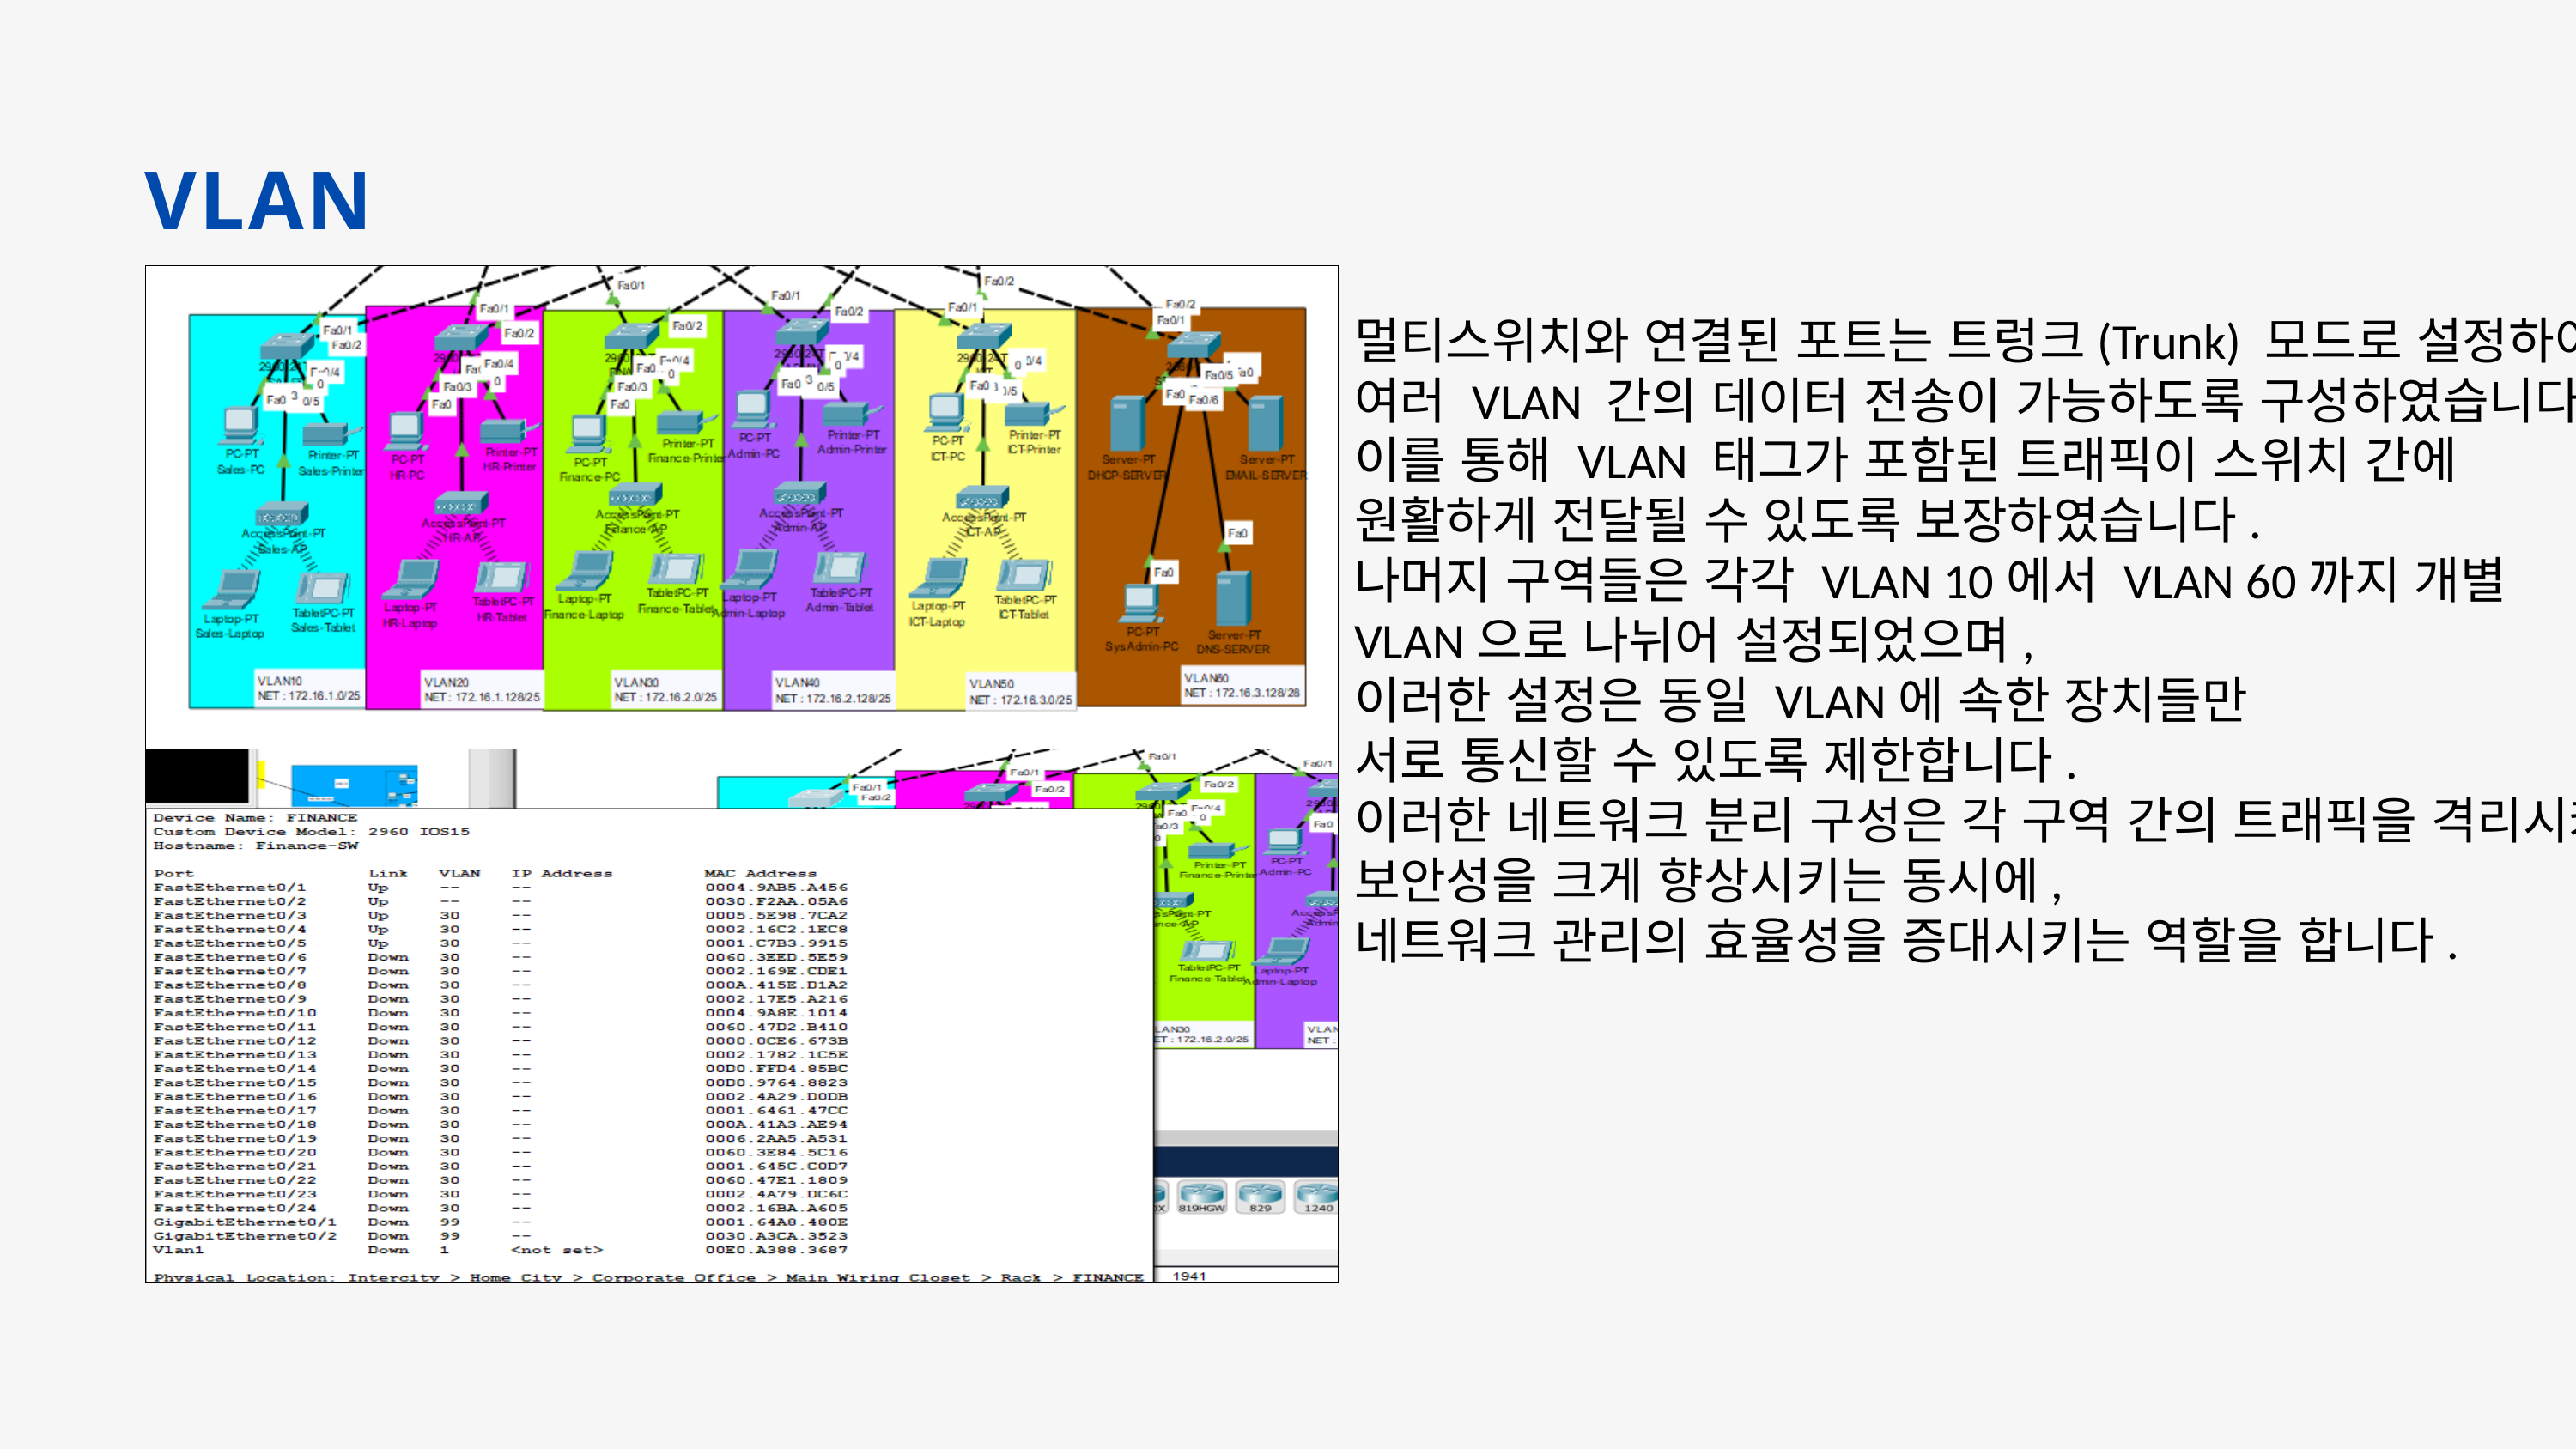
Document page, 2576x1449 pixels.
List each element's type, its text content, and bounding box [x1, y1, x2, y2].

text_box VLAN [144, 132, 1033, 246]
text_box 멀티스위치와 연결된 포트는 트렁크(Trunk) 모드로 설정하여 여러 VLAN 간의 데이터 전송이 가능하도록 구성하였습니다. 이를 통해 VLAN 태그가 포함된 트래픽이 스위치 간에 원활하게 전달될 수 있도록 보장하였습니다. 나머지 구역들은 각각 VLAN 10에서 VLAN 60까지 개별 VLAN으로 나뉘어 설정되었으며, 이러한 설정은 동일 VLAN에 속한 장치들만 서로 통신할 수 있도록 제한합니다. 이러한 네트워크 분리 구성은 각 구역 간의 트래픽을 격리시켜 보안성을 크게 향상시키는 동시에, 네트워크 관리의 효율성을 증대시키는 역할을 합니다. [1342, 302, 2576, 976]
picture [145, 264, 1339, 1284]
